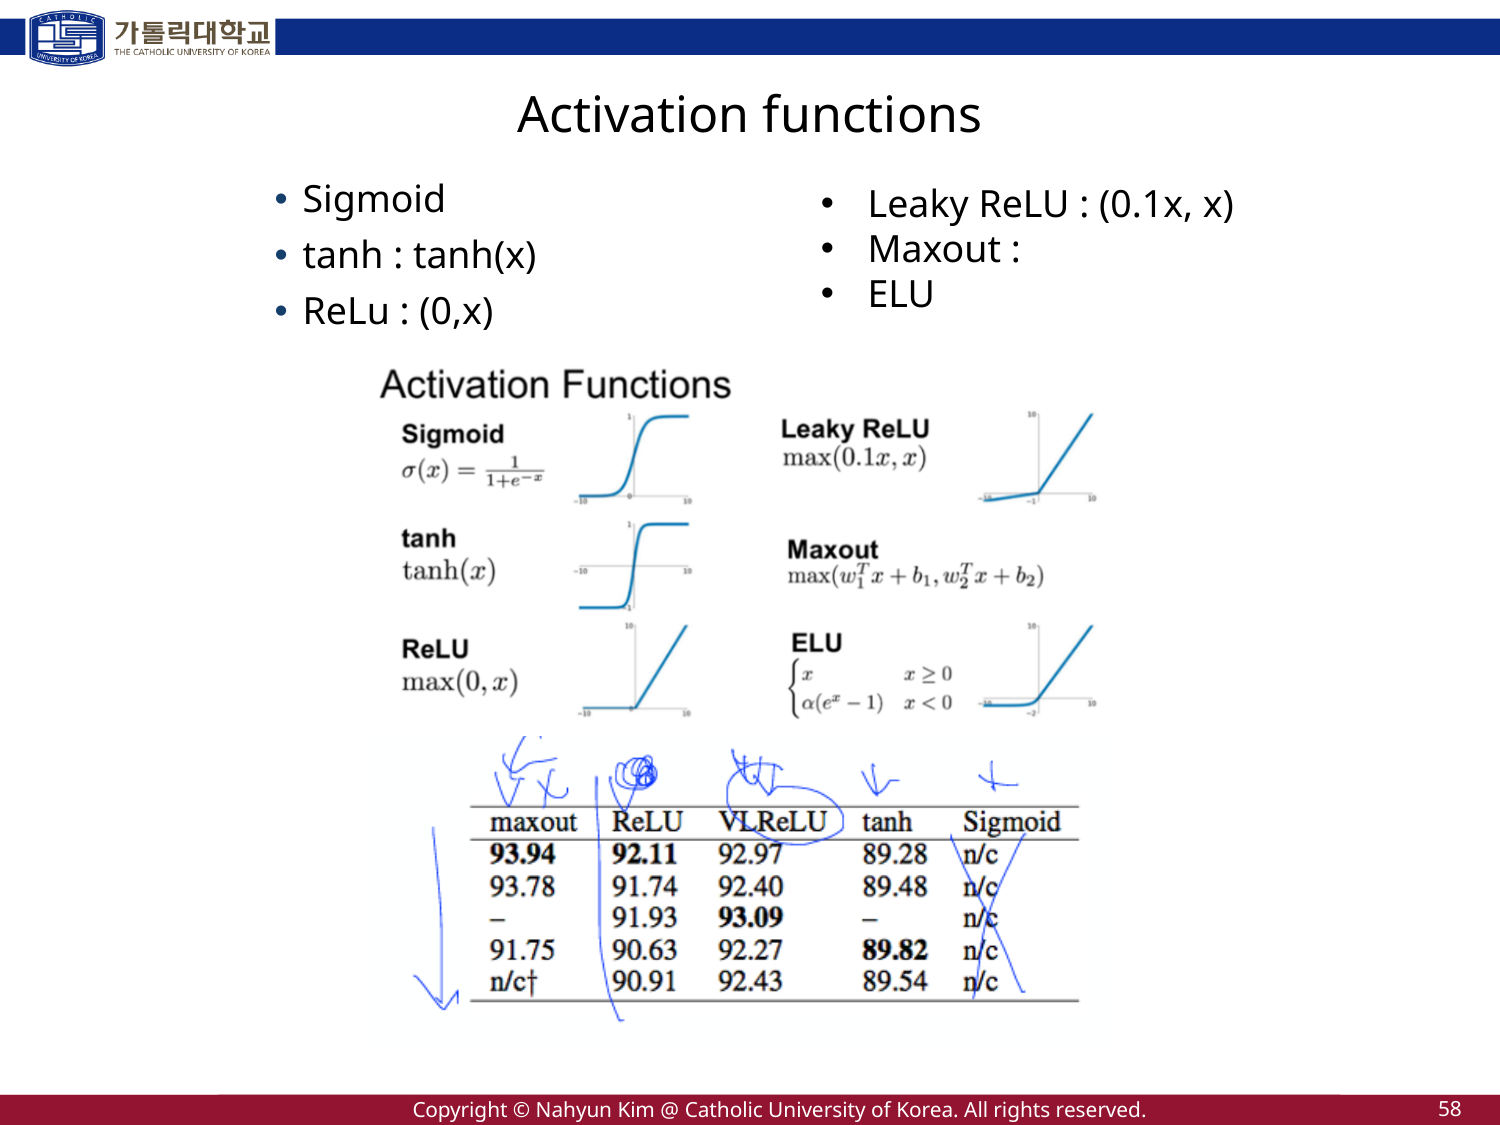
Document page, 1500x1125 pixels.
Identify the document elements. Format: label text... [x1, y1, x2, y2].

picture [368, 349, 1132, 1051]
title Activation functions [76, 74, 1424, 158]
slide_number 58 [1423, 1093, 1483, 1125]
